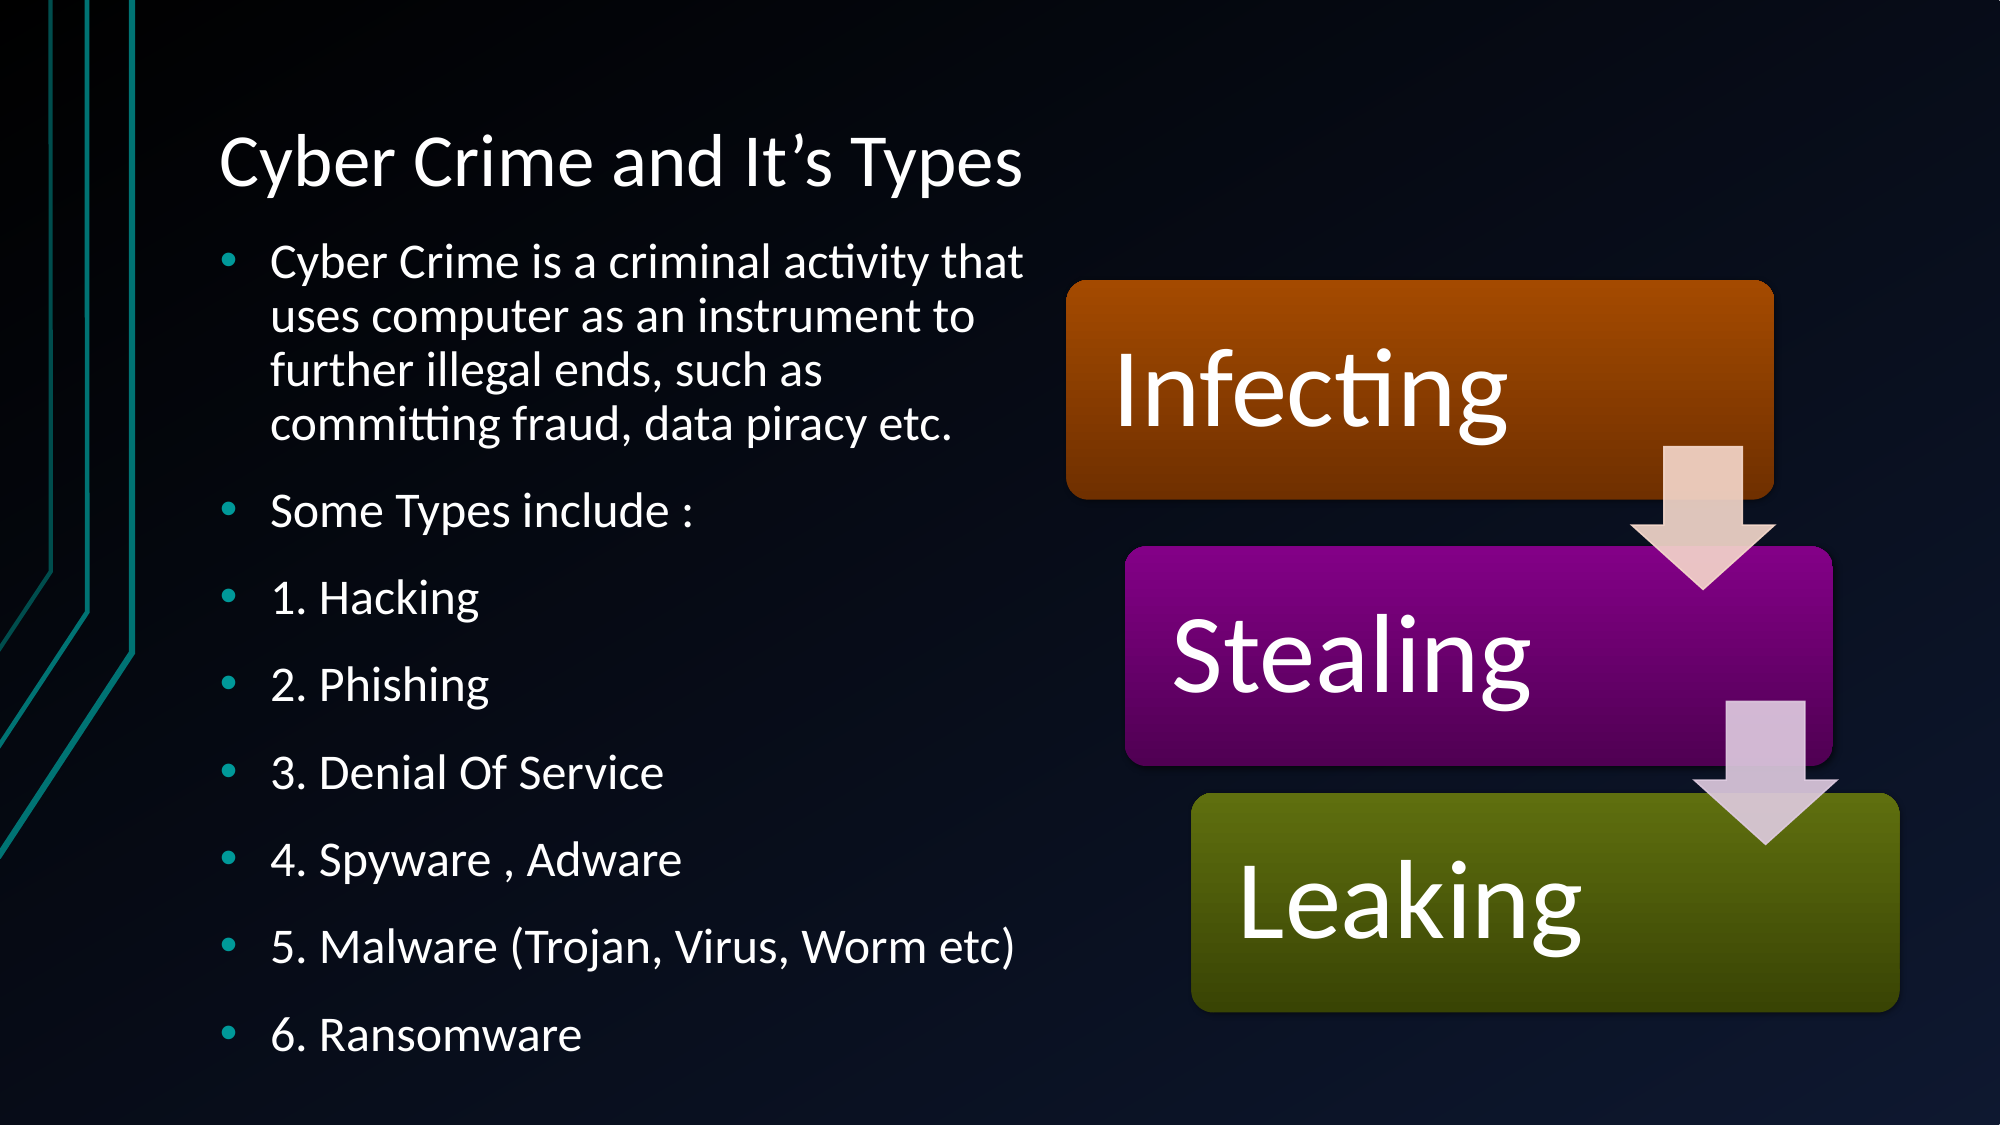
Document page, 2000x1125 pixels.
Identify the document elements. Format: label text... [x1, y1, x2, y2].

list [1066, 279, 1900, 1013]
list Cyber Crime is a criminal activity that uses computer as an instrument to further illegal ends, such as committing fraud, data piracy etc. Some Types include : 1. Hacking 2. Phishing 3. Denial Of Service 4. Spyware , Adware 5. Malware (Trojan, Virus, Worm etc) 6. Ransomware [199, 224, 1050, 1088]
title Cyber Crime and It’s Types [199, 45, 1900, 213]
